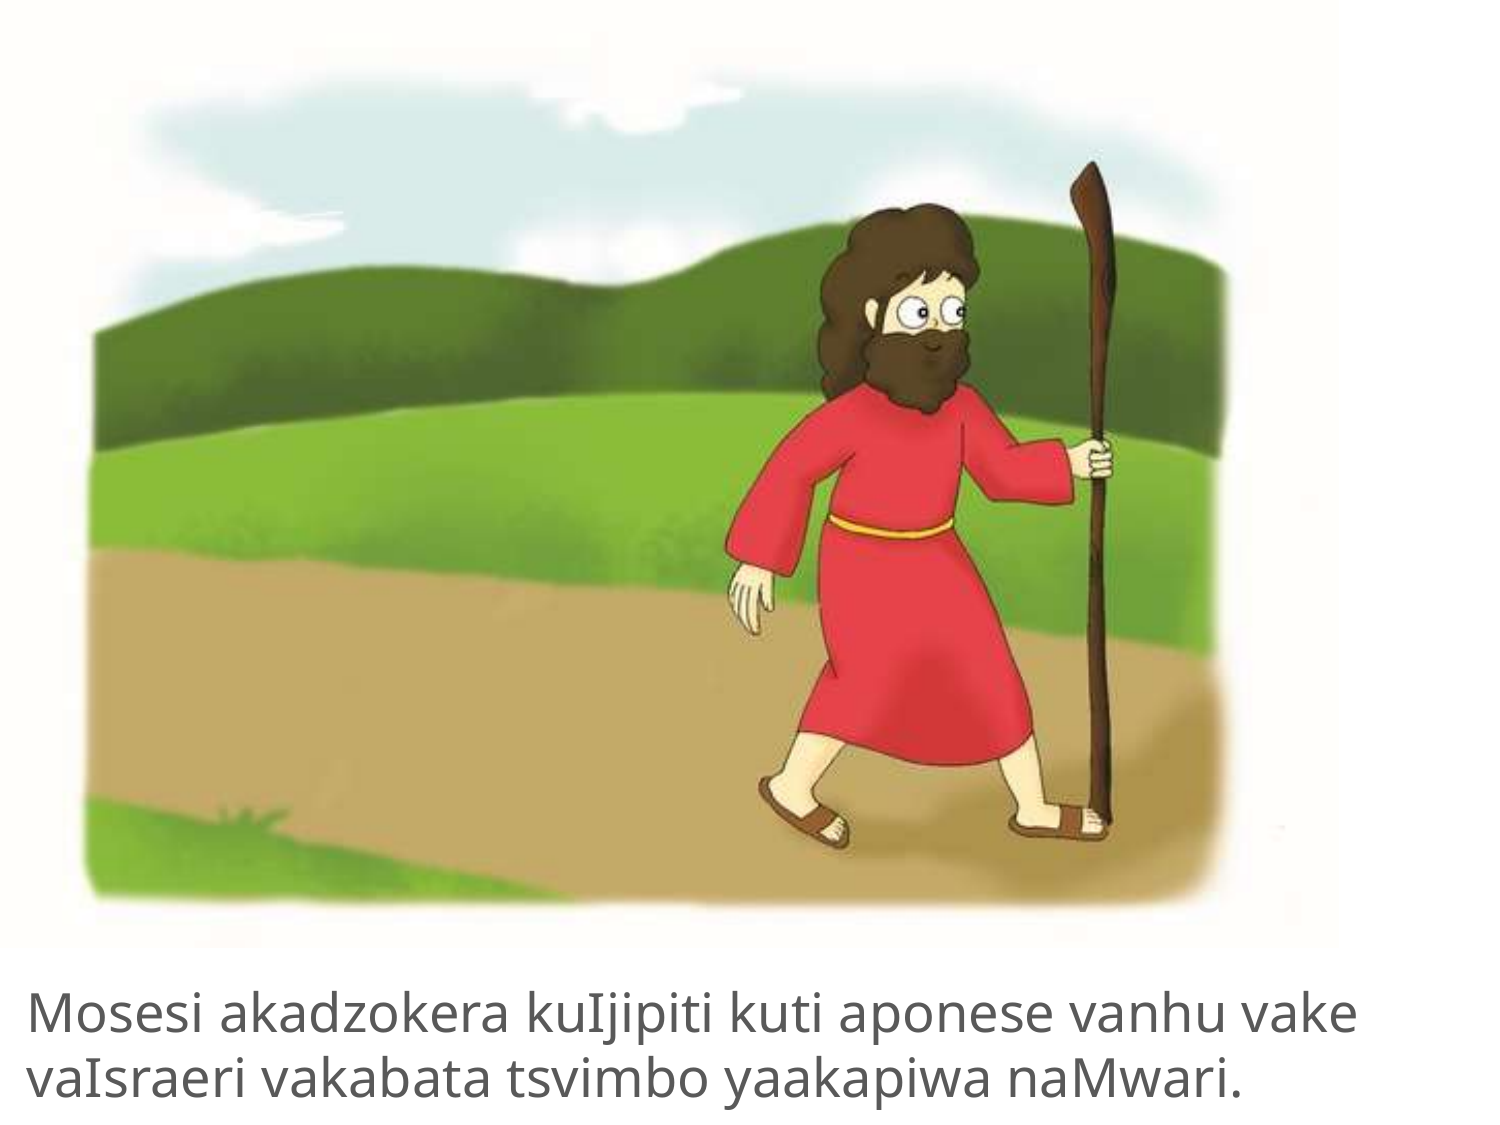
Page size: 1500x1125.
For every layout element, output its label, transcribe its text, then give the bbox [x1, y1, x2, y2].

text_box Mosesi akadzokera kuIjipiti kuti aponese vanhu vake vaIsraeri vakabata tsvimbo yaakapiwa naMwari. [11, 971, 1498, 1116]
picture [0, 0, 1339, 948]
